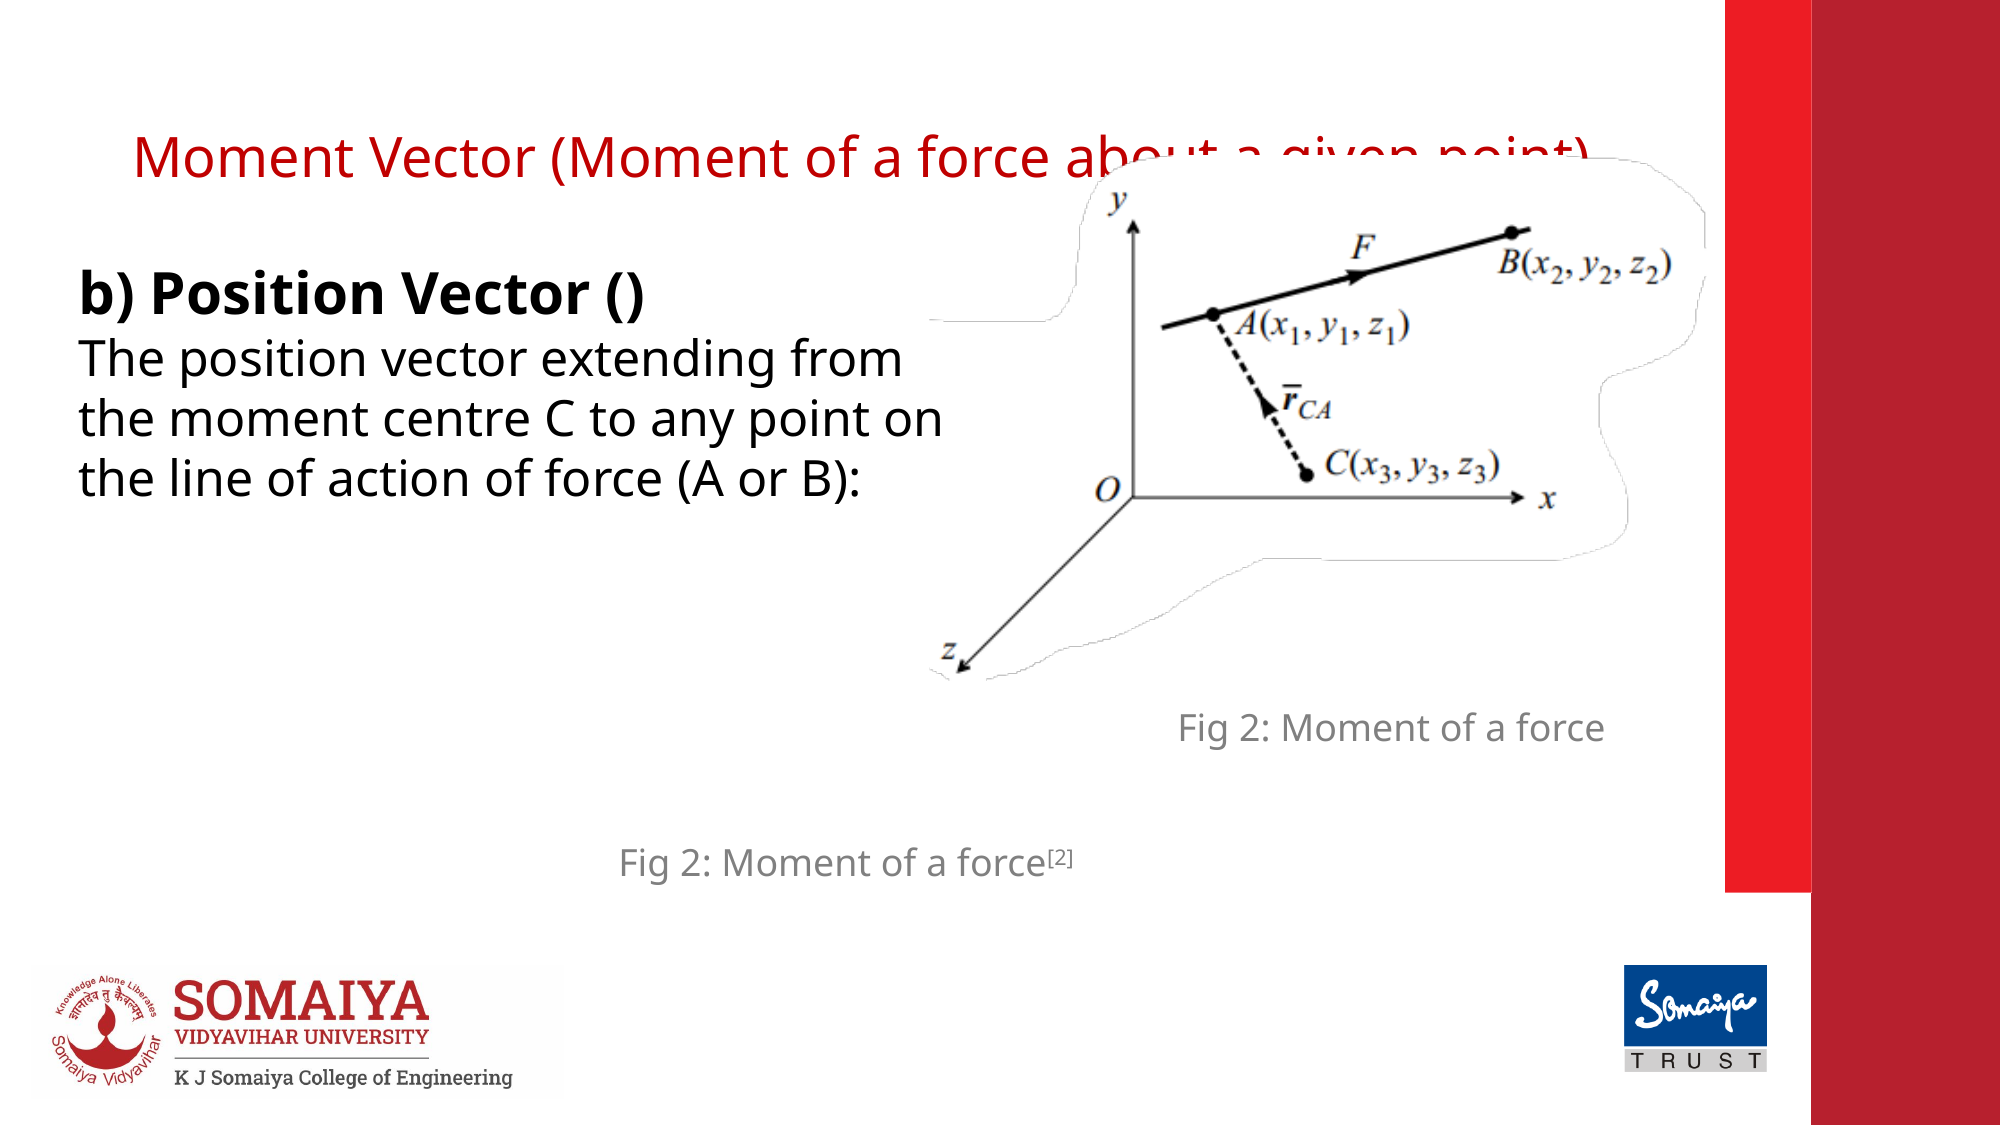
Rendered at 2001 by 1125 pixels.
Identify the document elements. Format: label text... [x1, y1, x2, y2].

picture [1624, 965, 1767, 1073]
title Moment Vector (Moment of a force about a given point) [0, 121, 1724, 339]
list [929, 155, 1707, 681]
picture [1724, 0, 2000, 1125]
text_box Fig 2: Moment of a force[2] [603, 831, 1113, 892]
text_box Fig 2: Moment of a force [1162, 696, 1672, 757]
picture [31, 965, 564, 1099]
